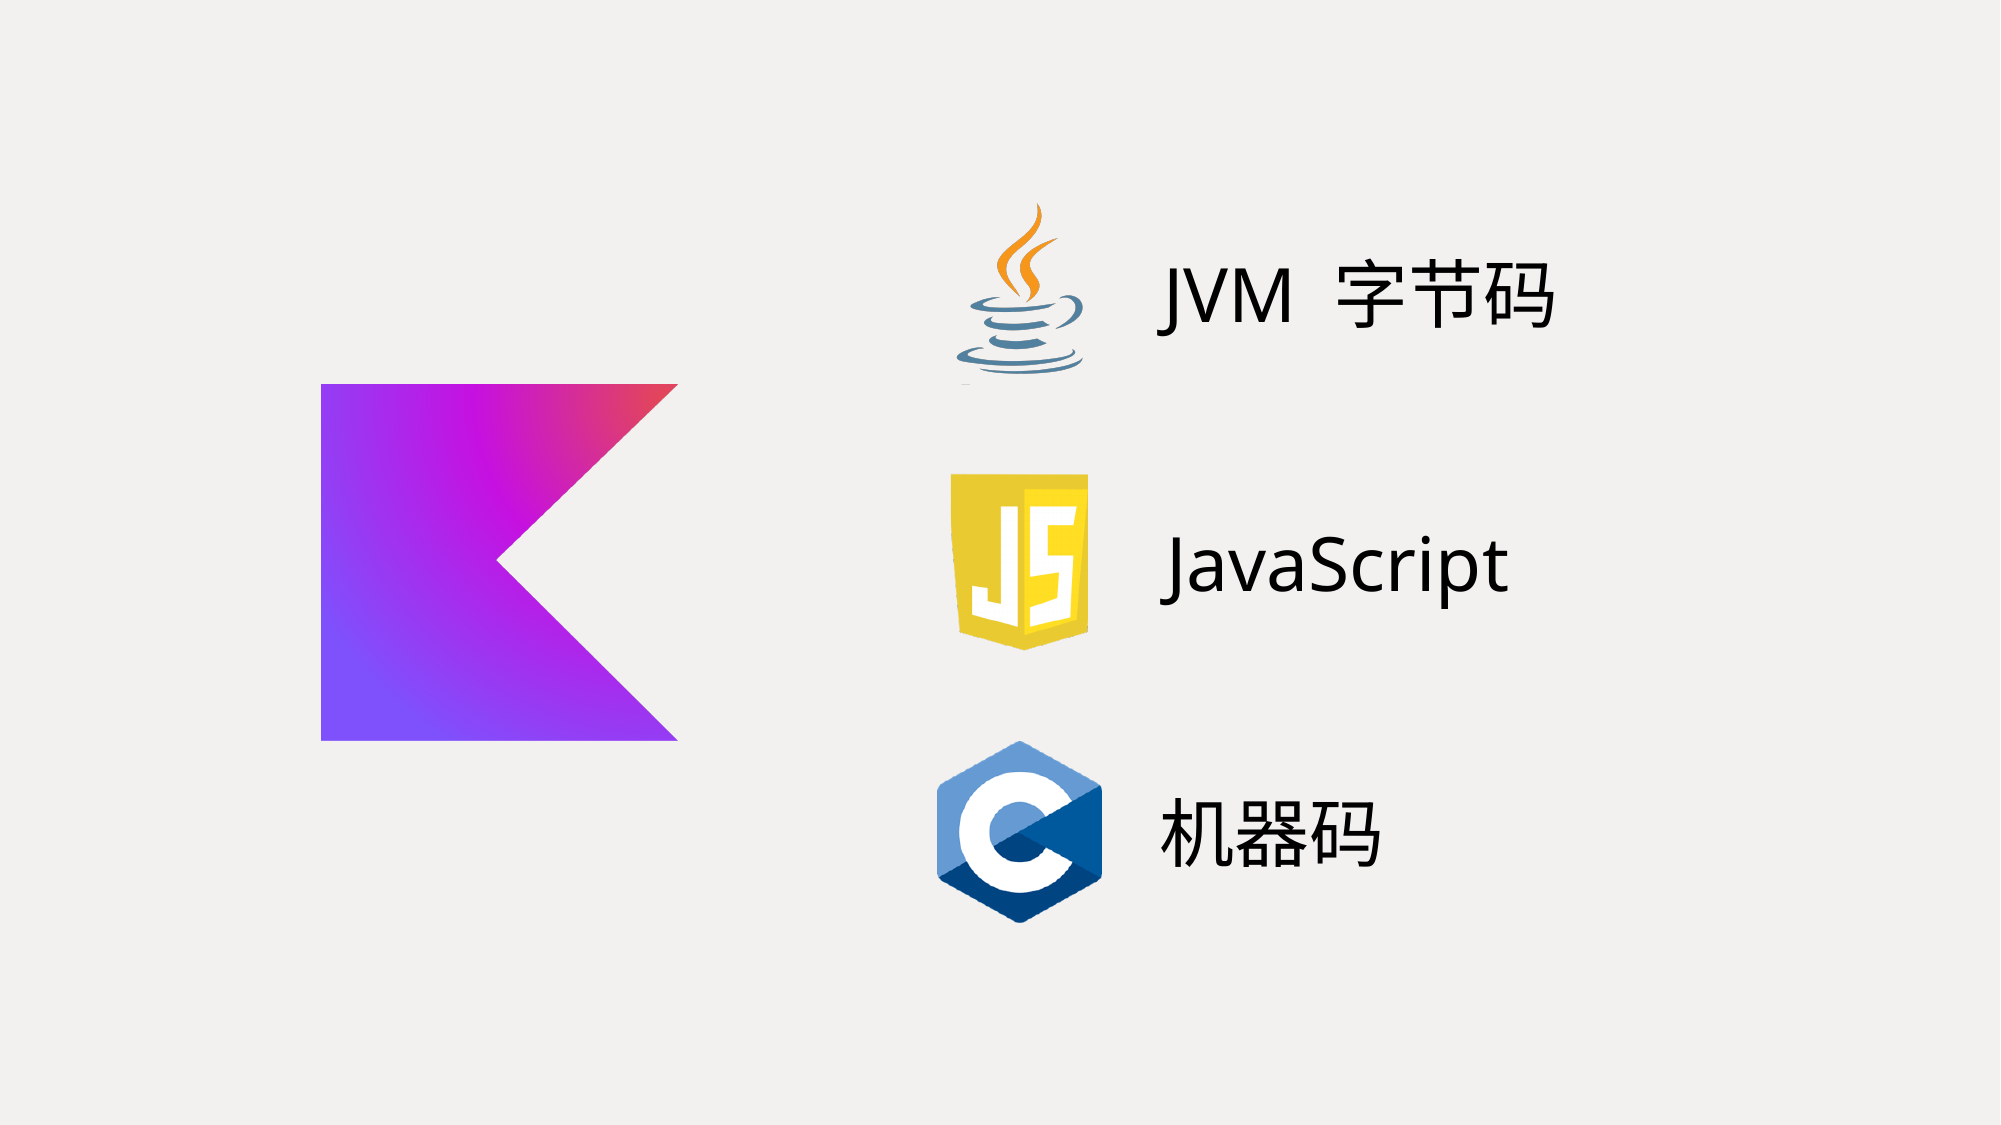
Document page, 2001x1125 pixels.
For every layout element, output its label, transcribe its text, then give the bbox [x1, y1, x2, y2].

picture [950, 201, 1089, 385]
text_box JavaScript [1151, 509, 1525, 615]
picture [950, 470, 1089, 655]
text_box 机器码 [1144, 778, 1400, 884]
picture [321, 384, 678, 741]
picture [936, 740, 1102, 924]
text_box JVM 字节码 [1148, 240, 1574, 345]
